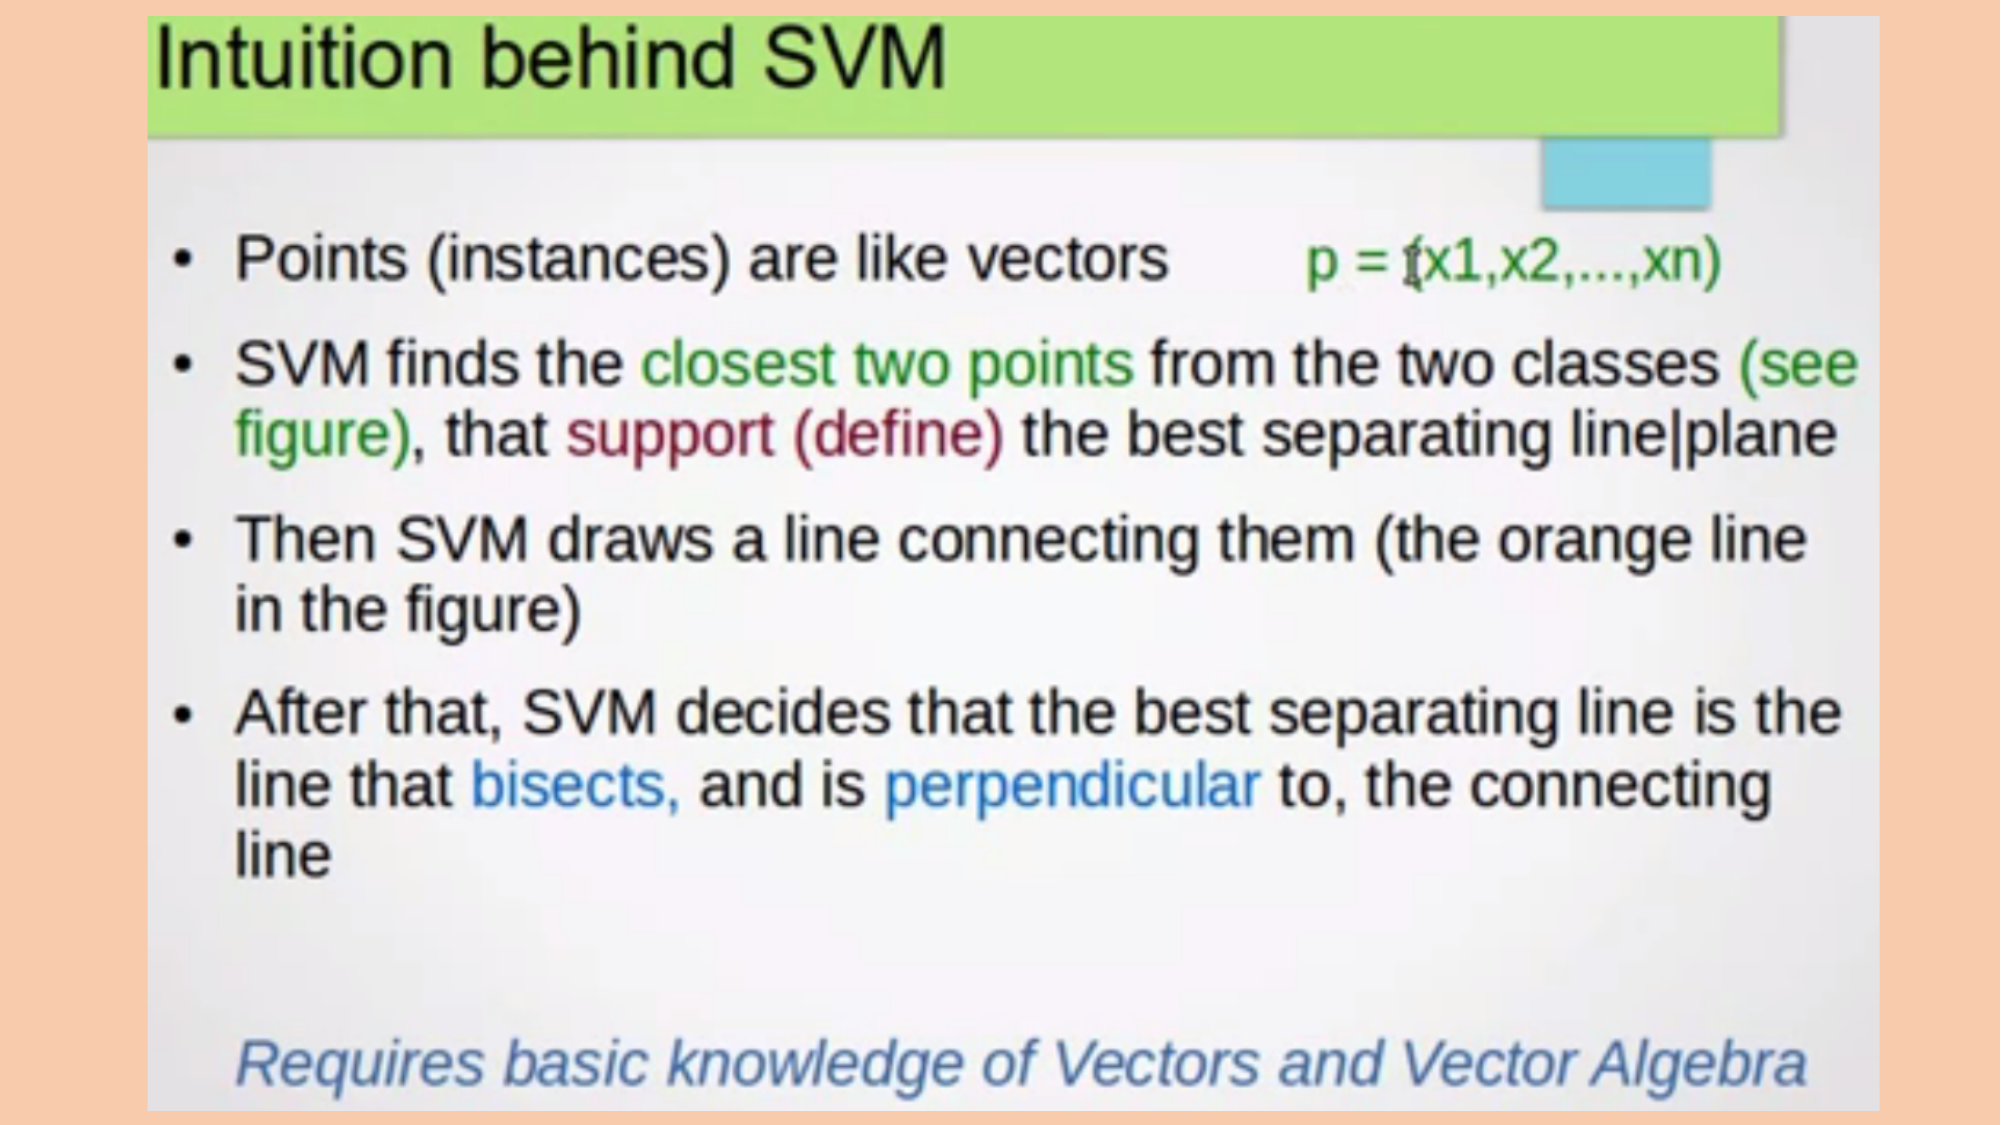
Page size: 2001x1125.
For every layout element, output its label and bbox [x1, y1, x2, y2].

picture [147, 16, 1880, 1111]
